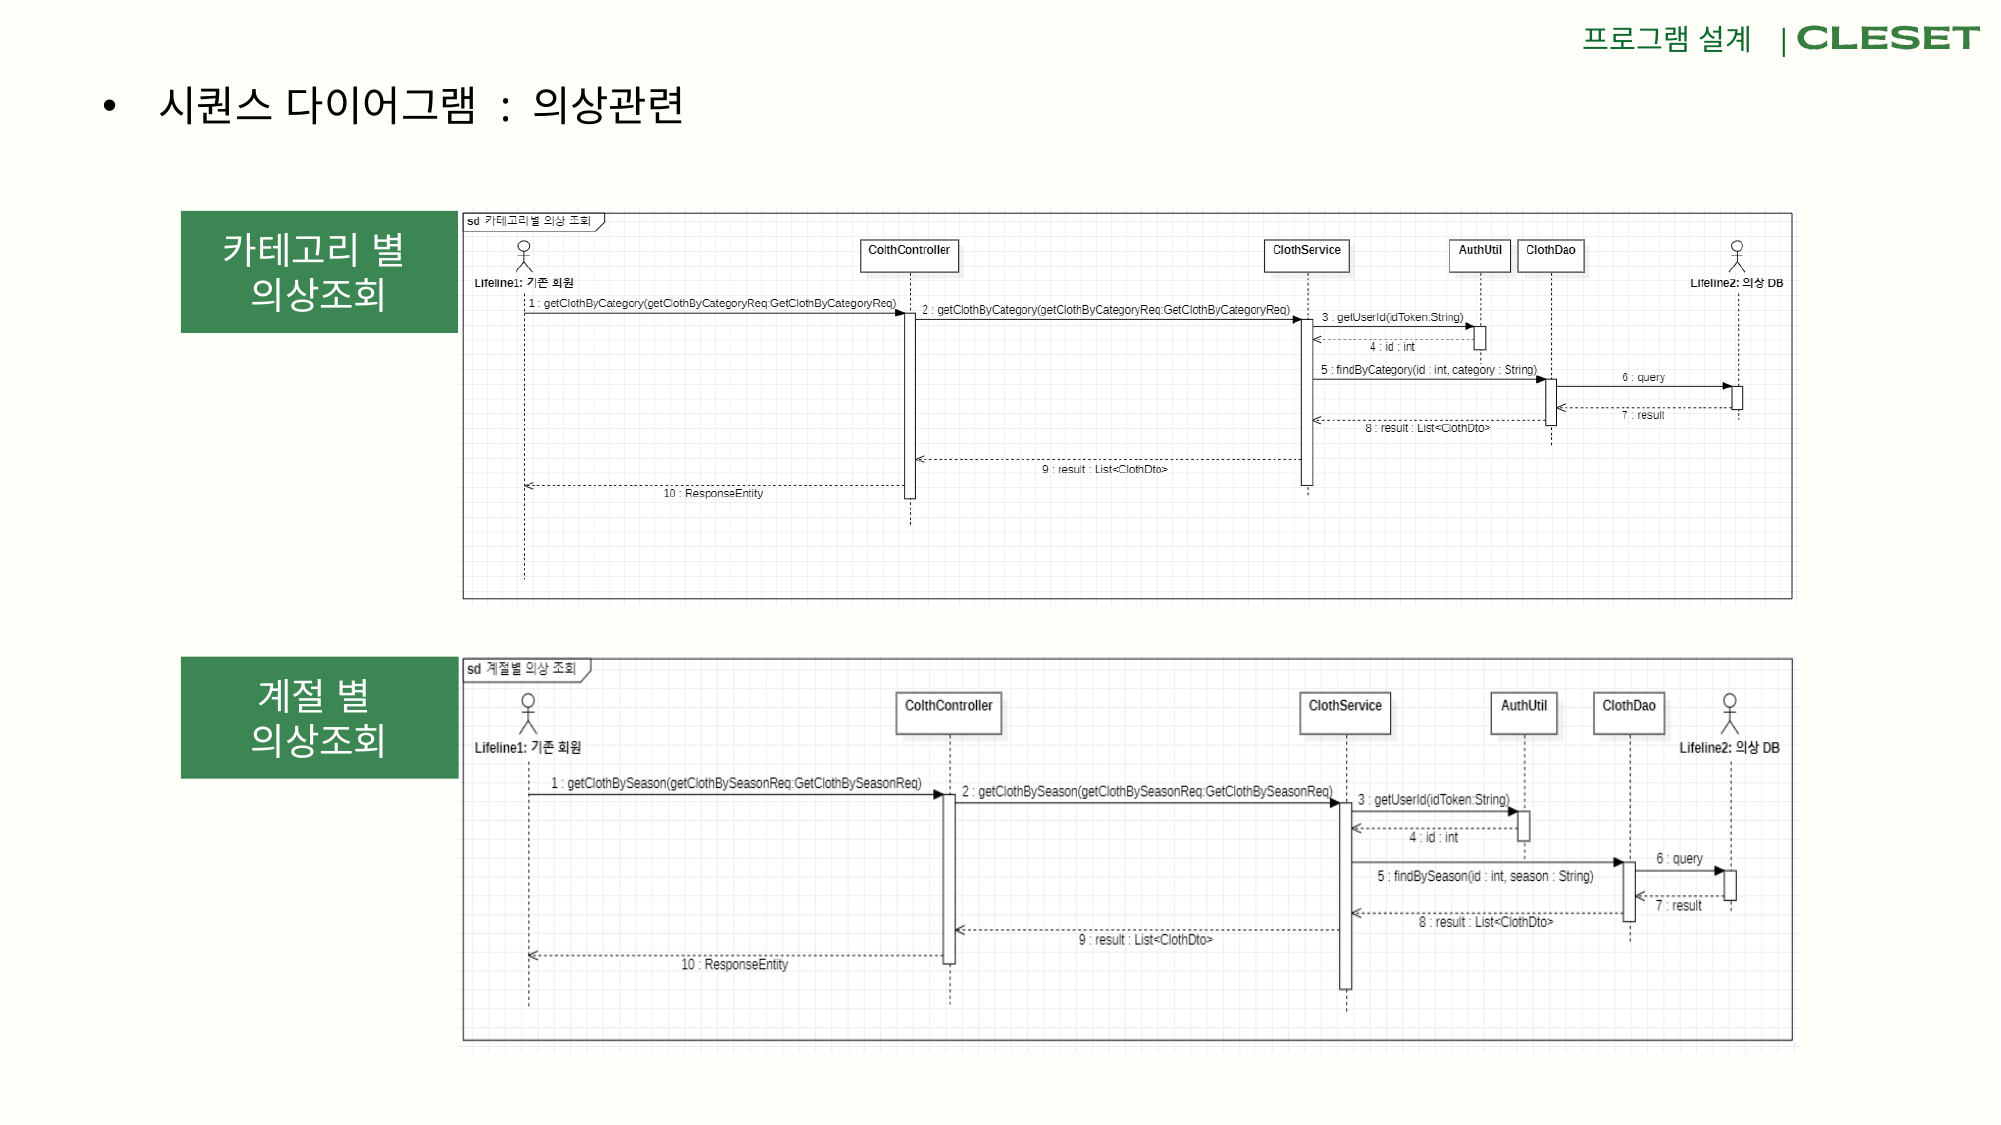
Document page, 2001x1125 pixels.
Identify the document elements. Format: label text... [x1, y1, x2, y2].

text_box 시퀀스 다이어그램 : 의상관련 [87, 72, 702, 138]
text_box 계절 별 의상조회 [180, 656, 458, 780]
text_box 프로그램 설계 | [1567, 13, 1759, 64]
text_box 카테고리 별 의상조회 [180, 210, 458, 334]
picture [458, 654, 1800, 1053]
picture [1759, 0, 2000, 168]
picture [458, 207, 1800, 605]
